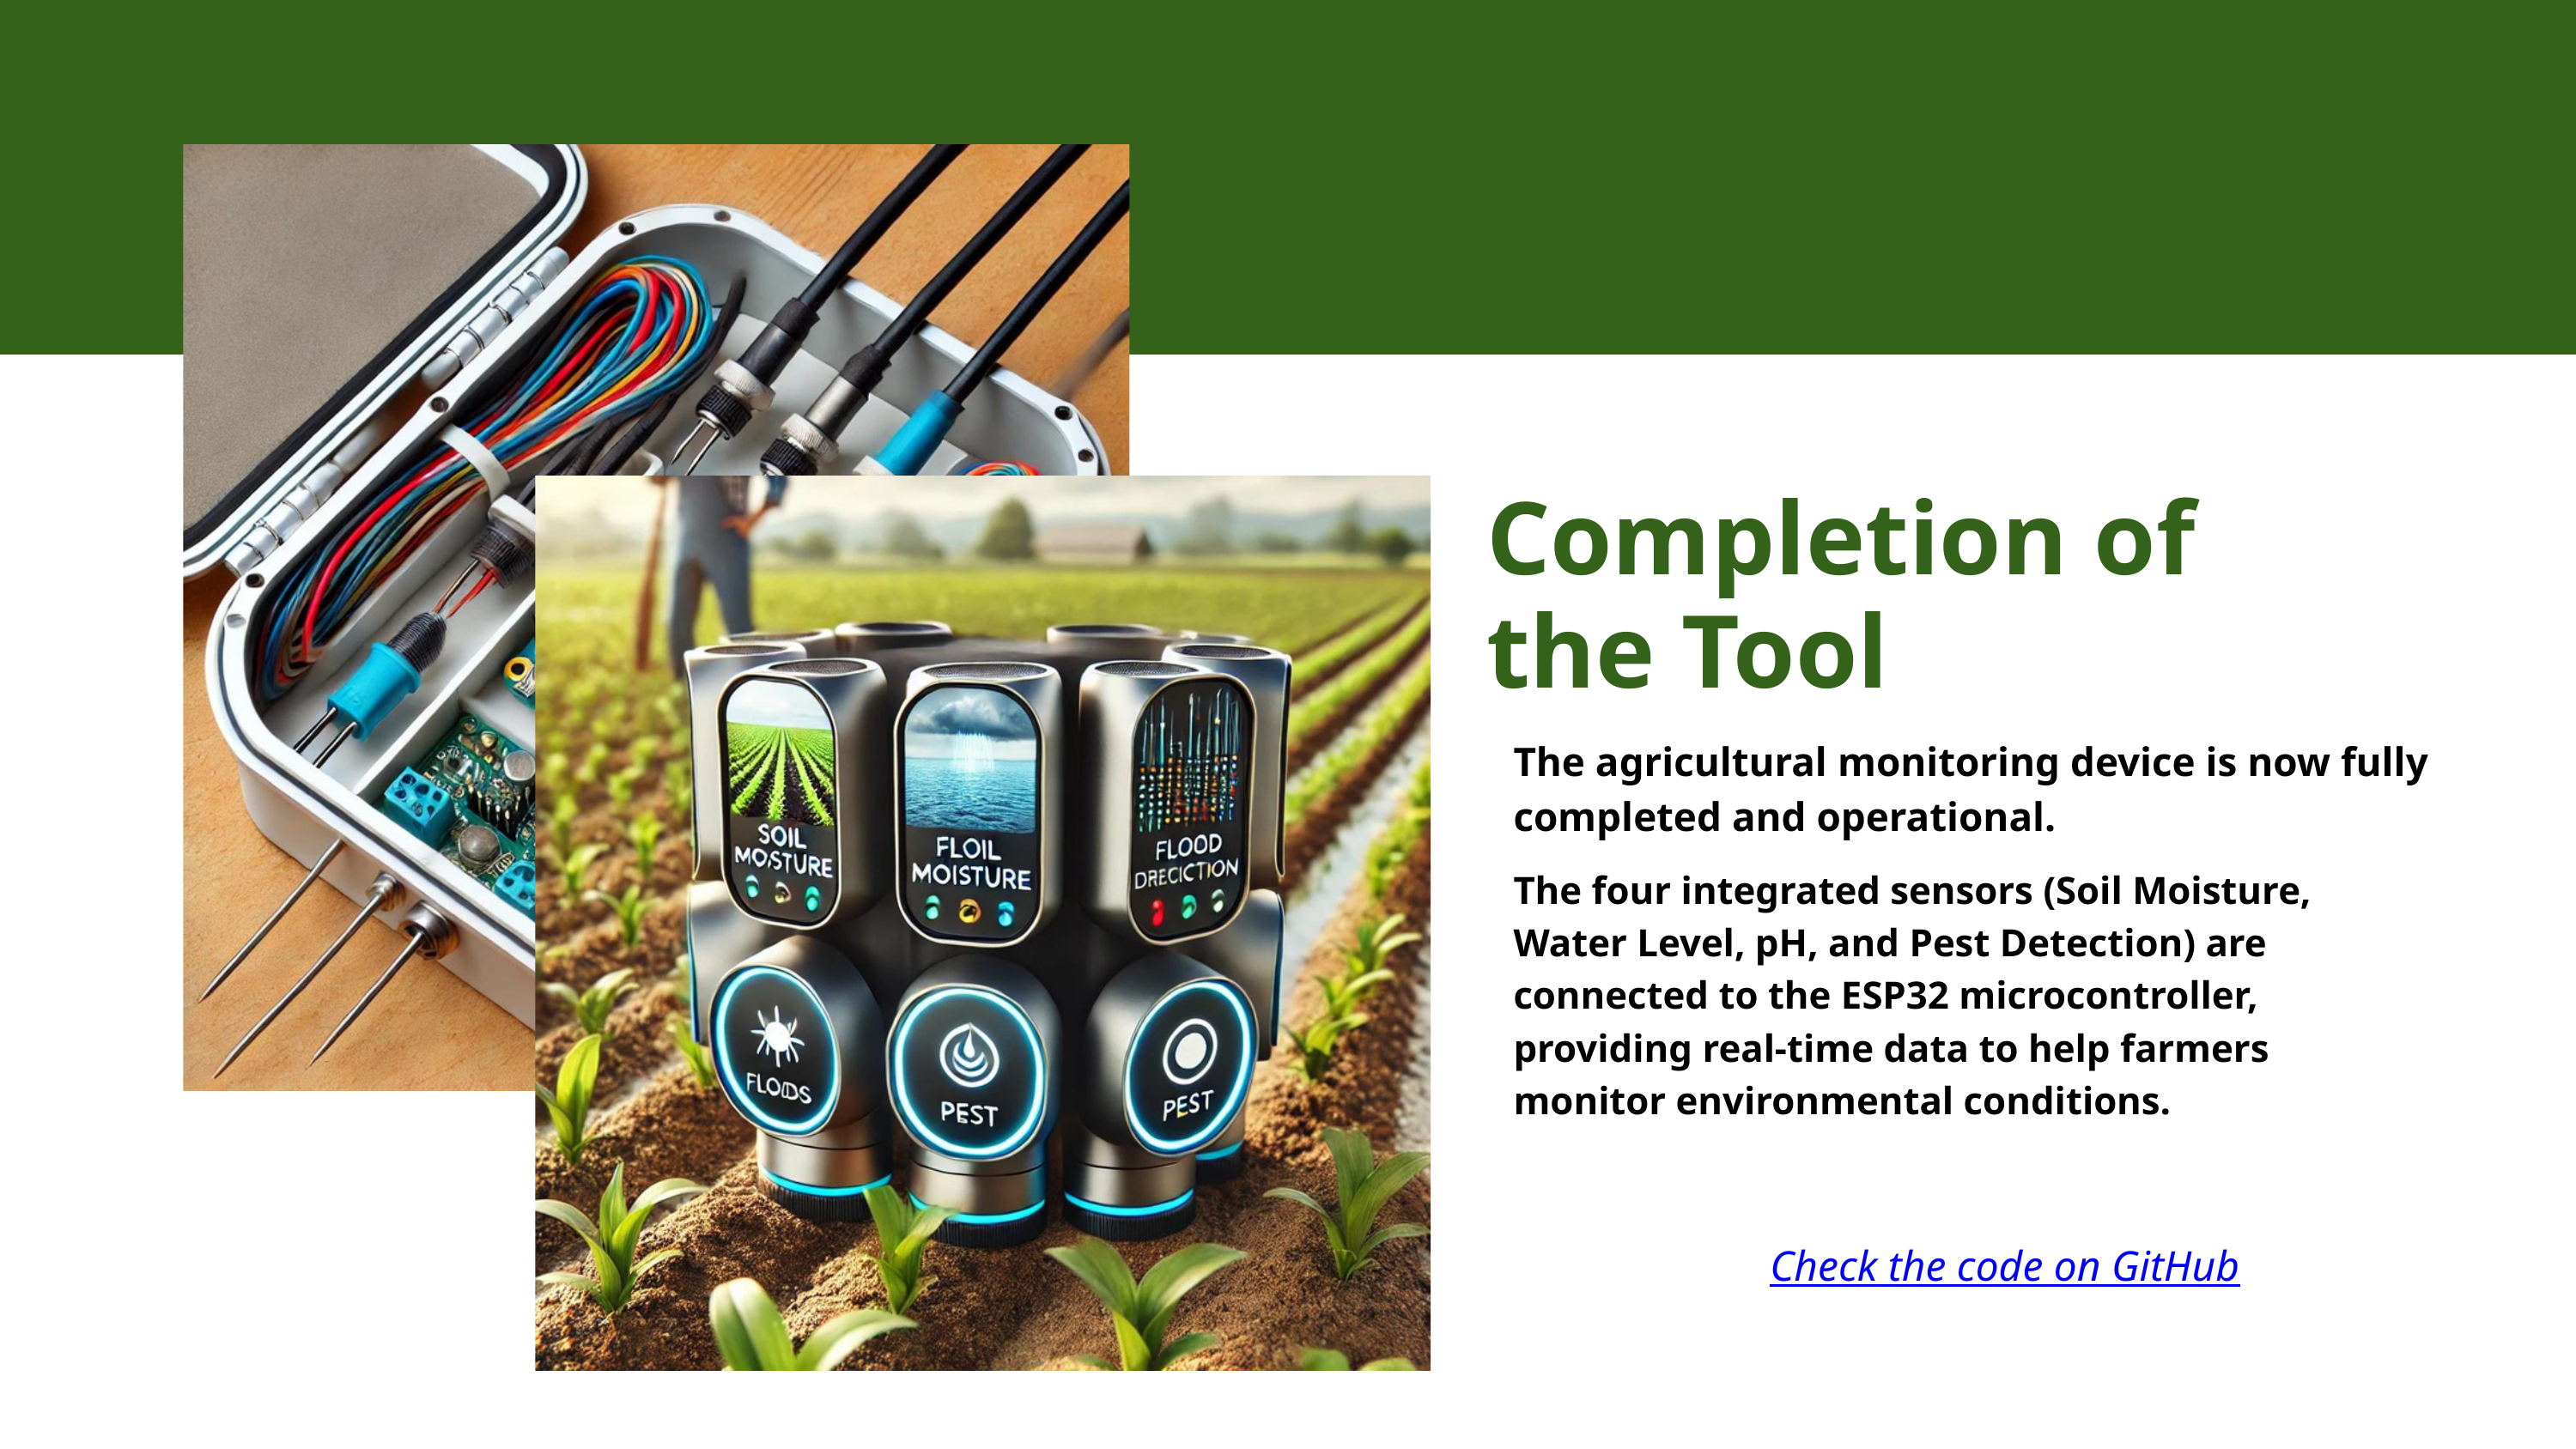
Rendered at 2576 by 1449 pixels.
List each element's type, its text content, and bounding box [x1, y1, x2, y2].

text_box [183, 364, 1130, 1091]
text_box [0, 0, 2576, 355]
text_box The four integrated sensors (Soil Moisture, Water Level, pH, and Pest Detection) are connected to the ESP32 microcontroller, providing real-time data to help farmers monitor environmental conditions. [1513, 858, 2360, 1175]
text_box The agricultural monitoring device is now fully completed and operational. [1513, 729, 2497, 840]
text_box [535, 476, 1431, 1372]
text_box Check the code on GitHub [1746, 1238, 2264, 1296]
text_box Completion of the Tool [1486, 482, 2290, 708]
